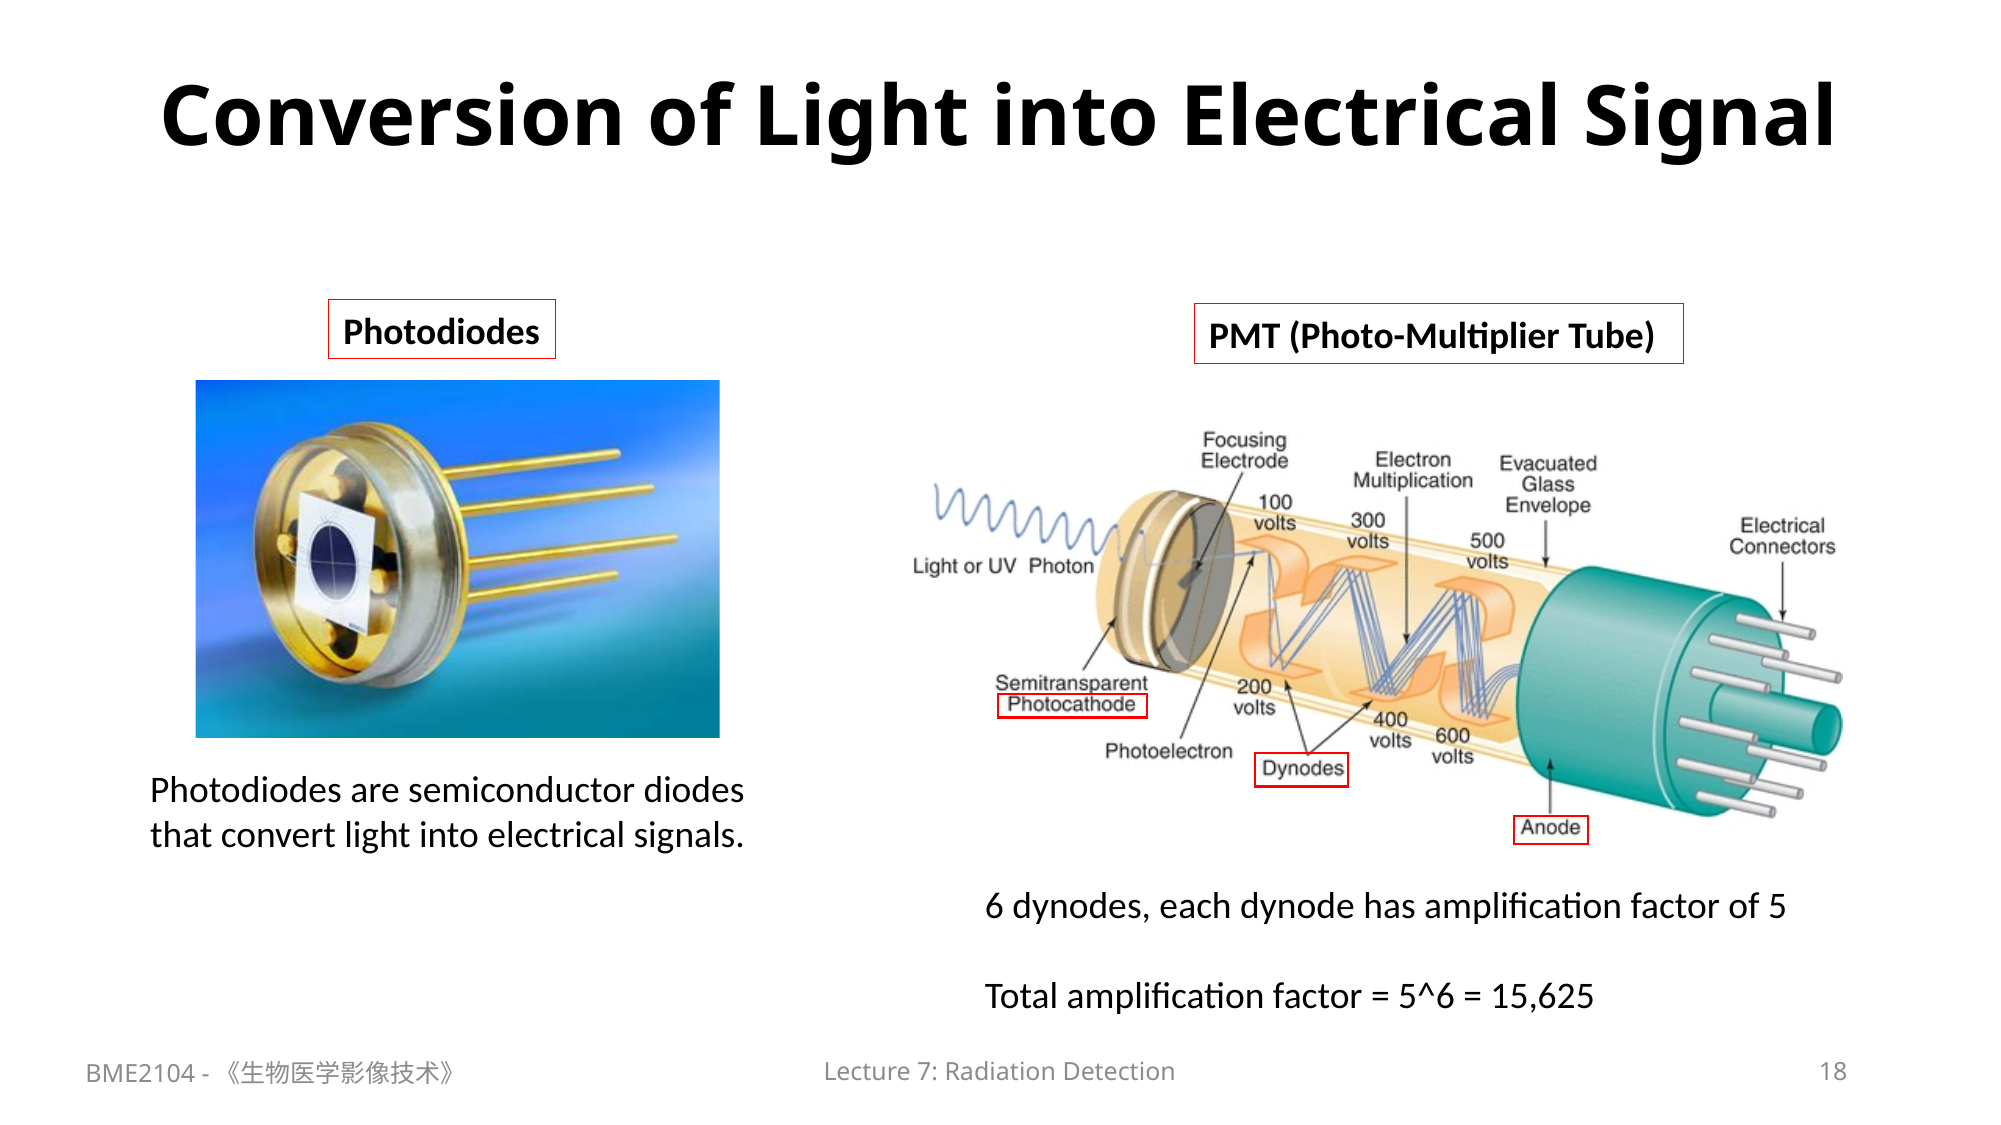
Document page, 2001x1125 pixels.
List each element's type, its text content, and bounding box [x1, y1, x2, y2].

text_box 6 dynodes, each dynode has amplification factor of 5 Total amplification factor = 5^6 = 15,625 [970, 873, 1832, 1024]
title Conversion of Light into Electrical Signal [137, 59, 1863, 177]
picture [913, 428, 1844, 840]
slide_number BME2104 -《生物医学影像技术》 [70, 1042, 619, 1103]
slide_number 18 [1412, 1042, 1863, 1103]
text_box [1513, 840, 1589, 845]
text_box Photodiodes [328, 299, 556, 359]
picture [195, 380, 720, 738]
text_box Photodiodes are semiconductor diodes that convert light into electrical signals. [135, 757, 820, 863]
text_box PMT (Photo-Multiplier Tube) [1194, 303, 1684, 364]
footer Lecture 7: Radiation Detection [662, 1042, 1338, 1103]
